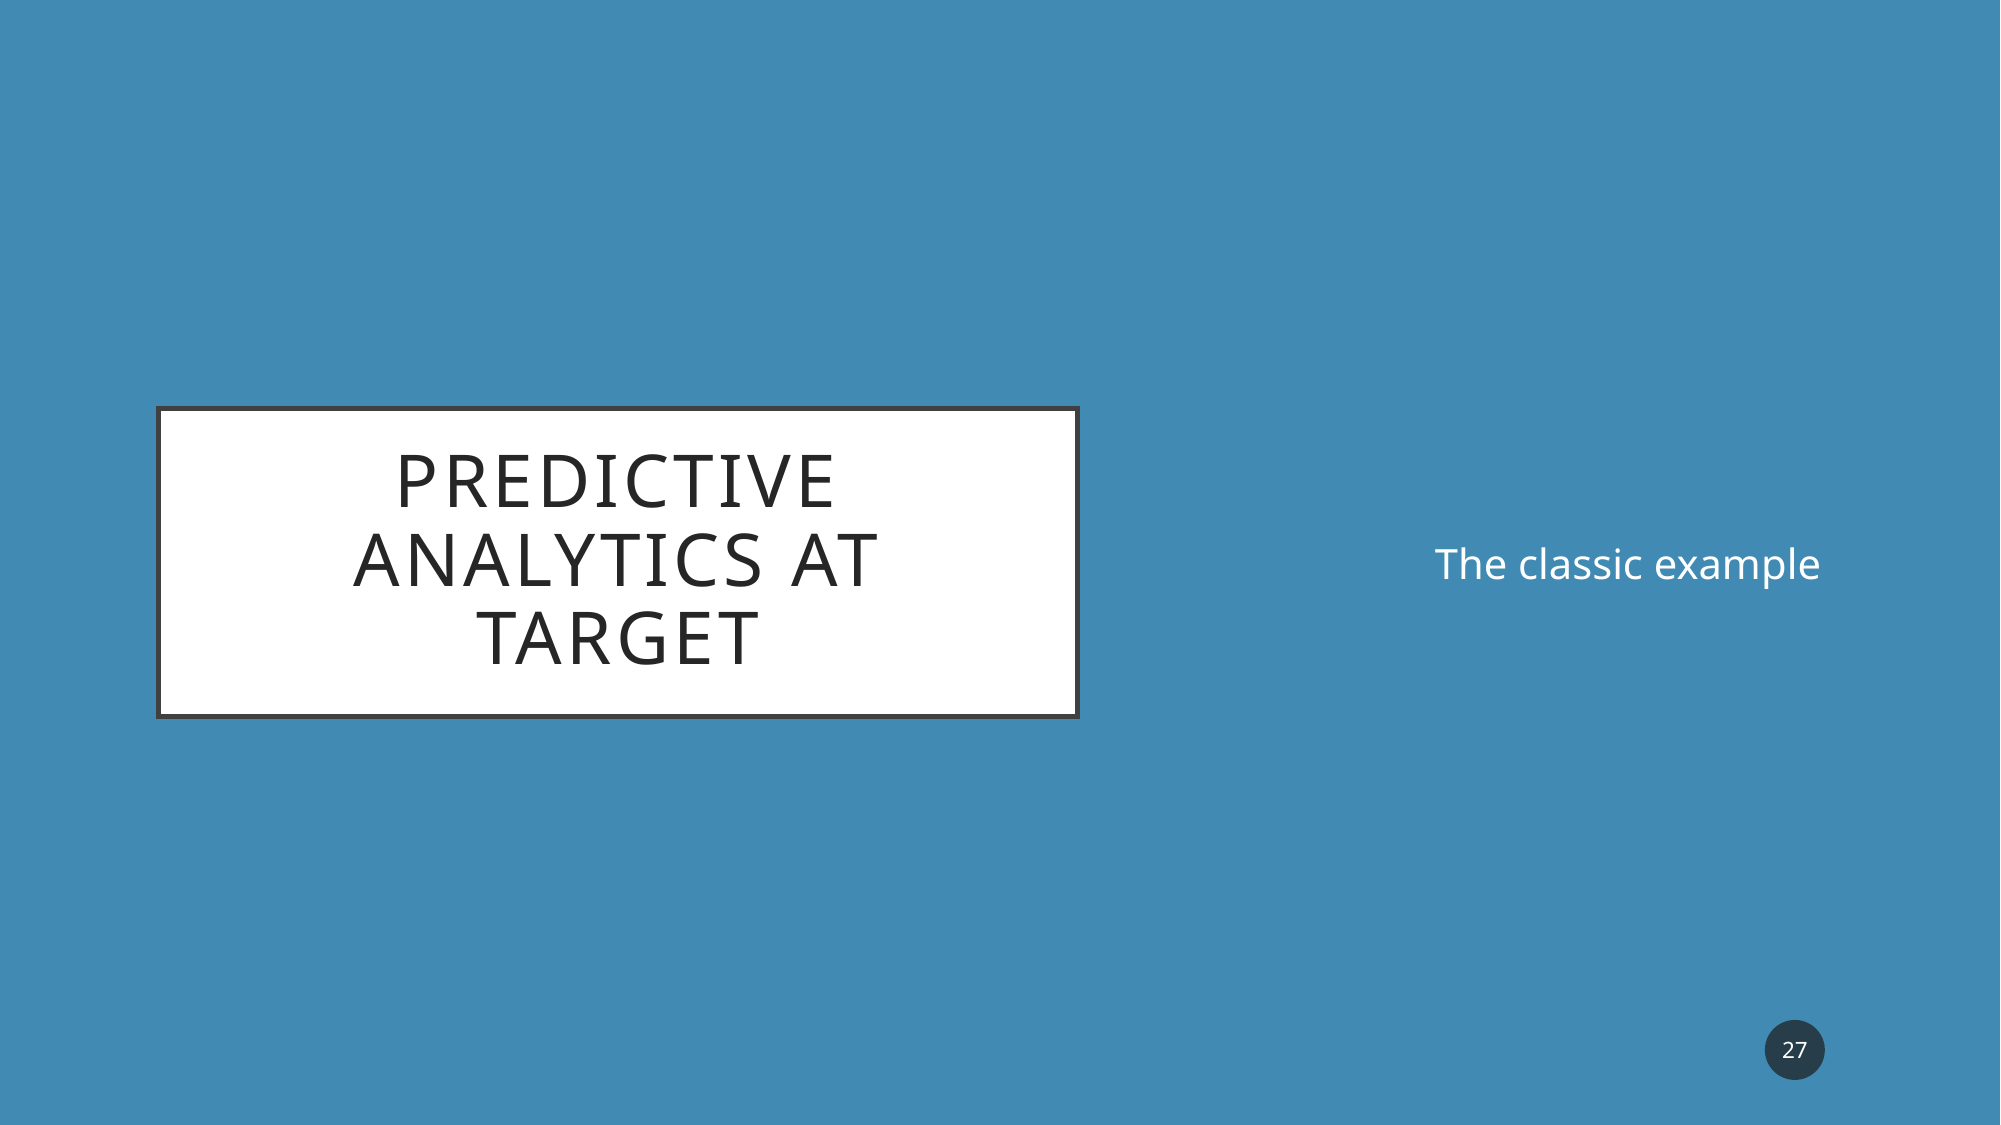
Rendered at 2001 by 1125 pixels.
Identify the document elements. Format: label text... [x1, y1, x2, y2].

list The classic example [1333, 356, 1934, 769]
slide_number 27 [1764, 1019, 1825, 1080]
title Predictive Analytics at Target [156, 406, 1080, 719]
